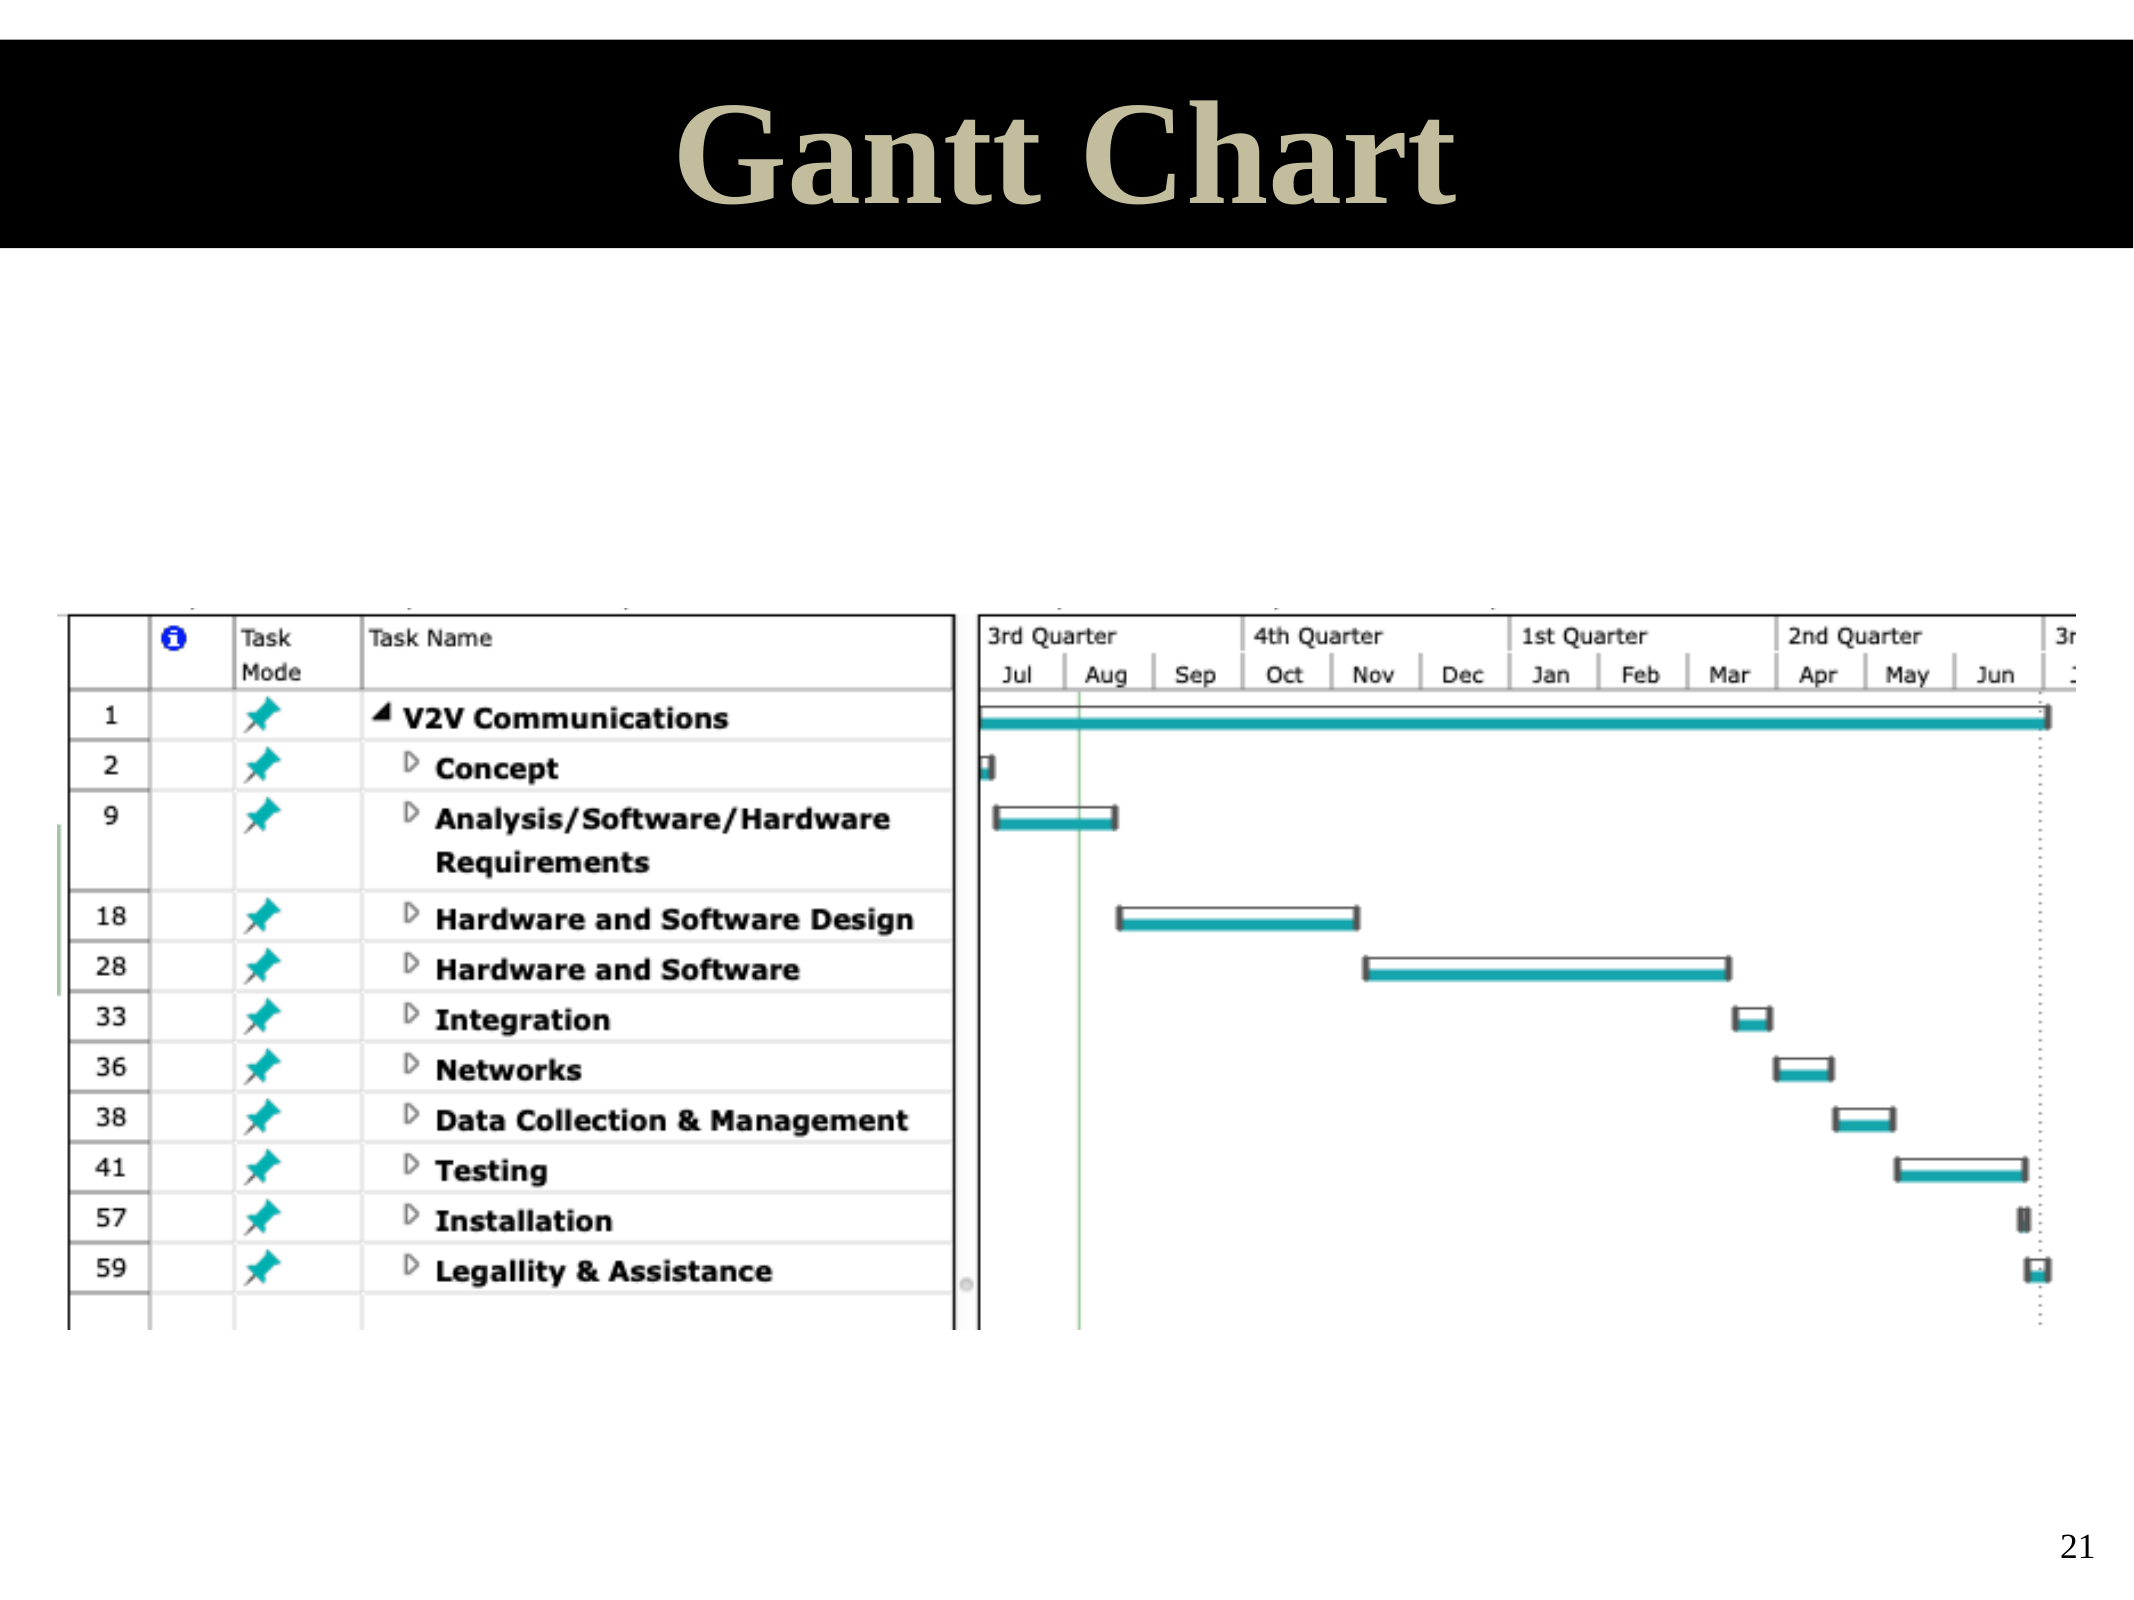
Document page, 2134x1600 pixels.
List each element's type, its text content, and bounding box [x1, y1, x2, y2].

picture [57, 608, 2076, 1330]
text_box 21 [2053, 1516, 2103, 1572]
text_box [1767, 39, 2134, 249]
text_box [0, 39, 400, 249]
title Gantt Chart [400, 11, 1767, 277]
